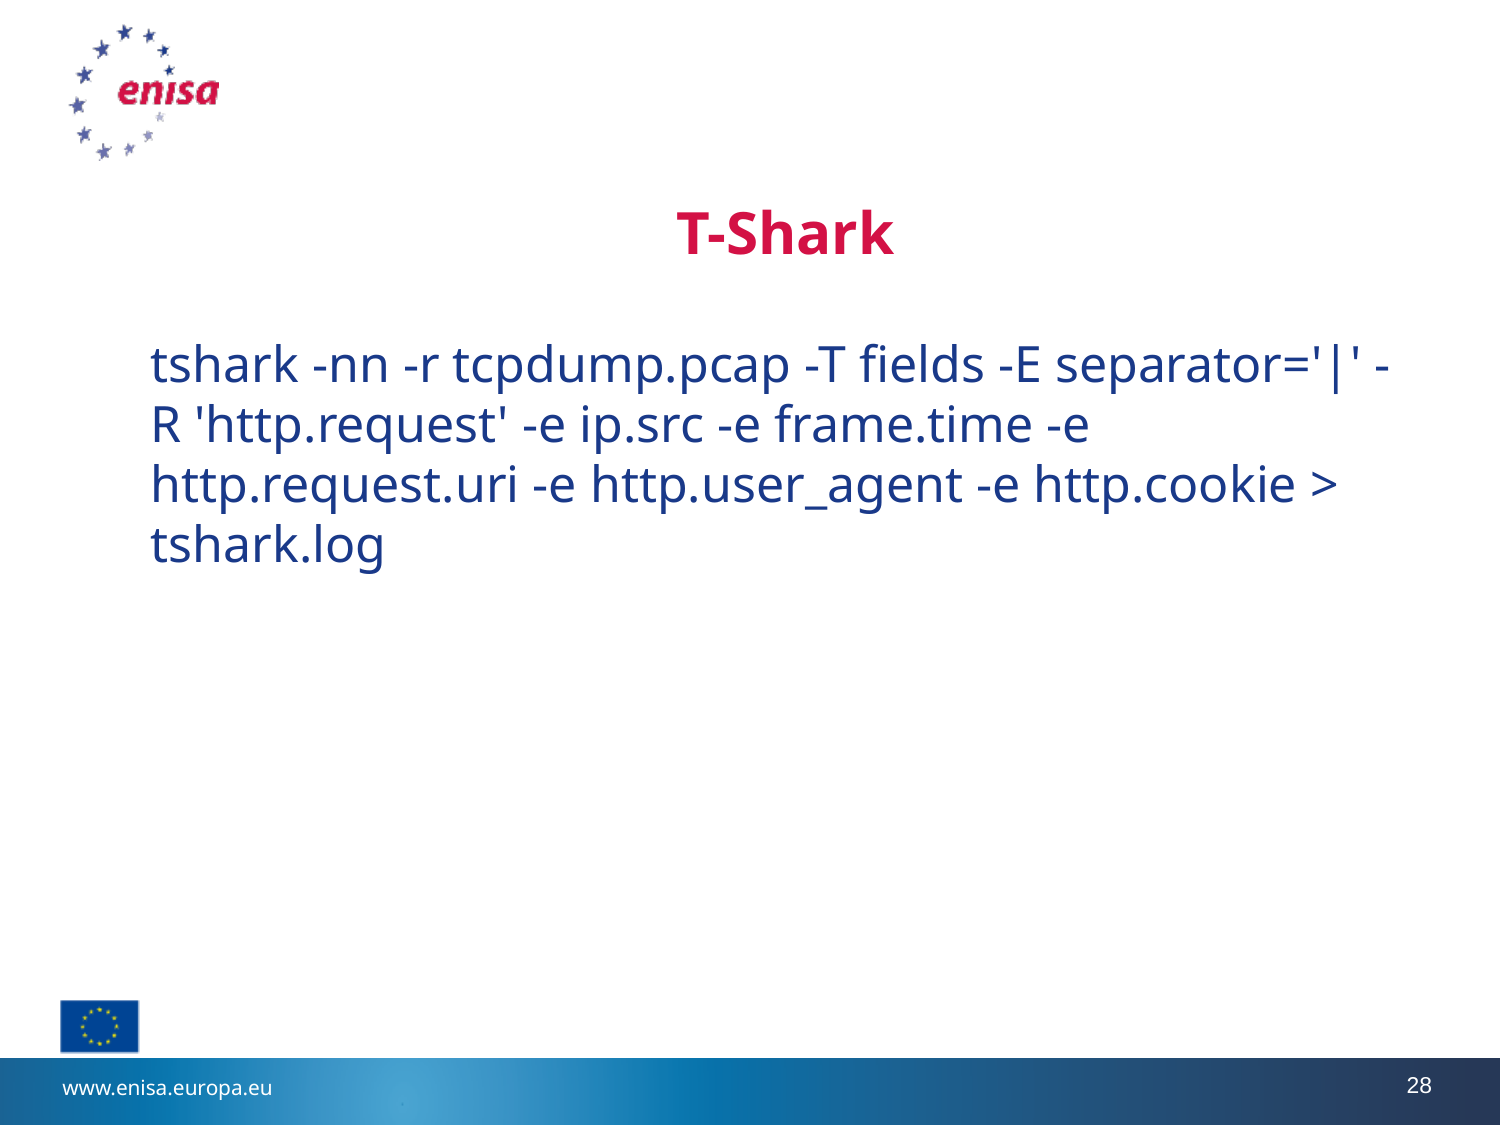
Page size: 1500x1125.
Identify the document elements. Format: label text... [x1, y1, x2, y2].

picture [715, 1058, 721, 1125]
picture [180, 1058, 667, 1125]
list tshark -nn -r tcpdump.pcap -T fields -E separator='|' -R 'http.request' -e ip.src -e frame.time -e http.request.uri -e http.user_agent -e http.cookie > tshark.log [135, 324, 1436, 975]
picture [134, 1058, 140, 1125]
picture [68, 23, 219, 161]
picture [708, 1058, 713, 1125]
title T-Shark [135, 174, 1436, 288]
picture [0, 1058, 132, 1125]
picture [724, 1058, 1500, 1125]
picture [142, 1058, 147, 1125]
picture [59, 999, 140, 1054]
